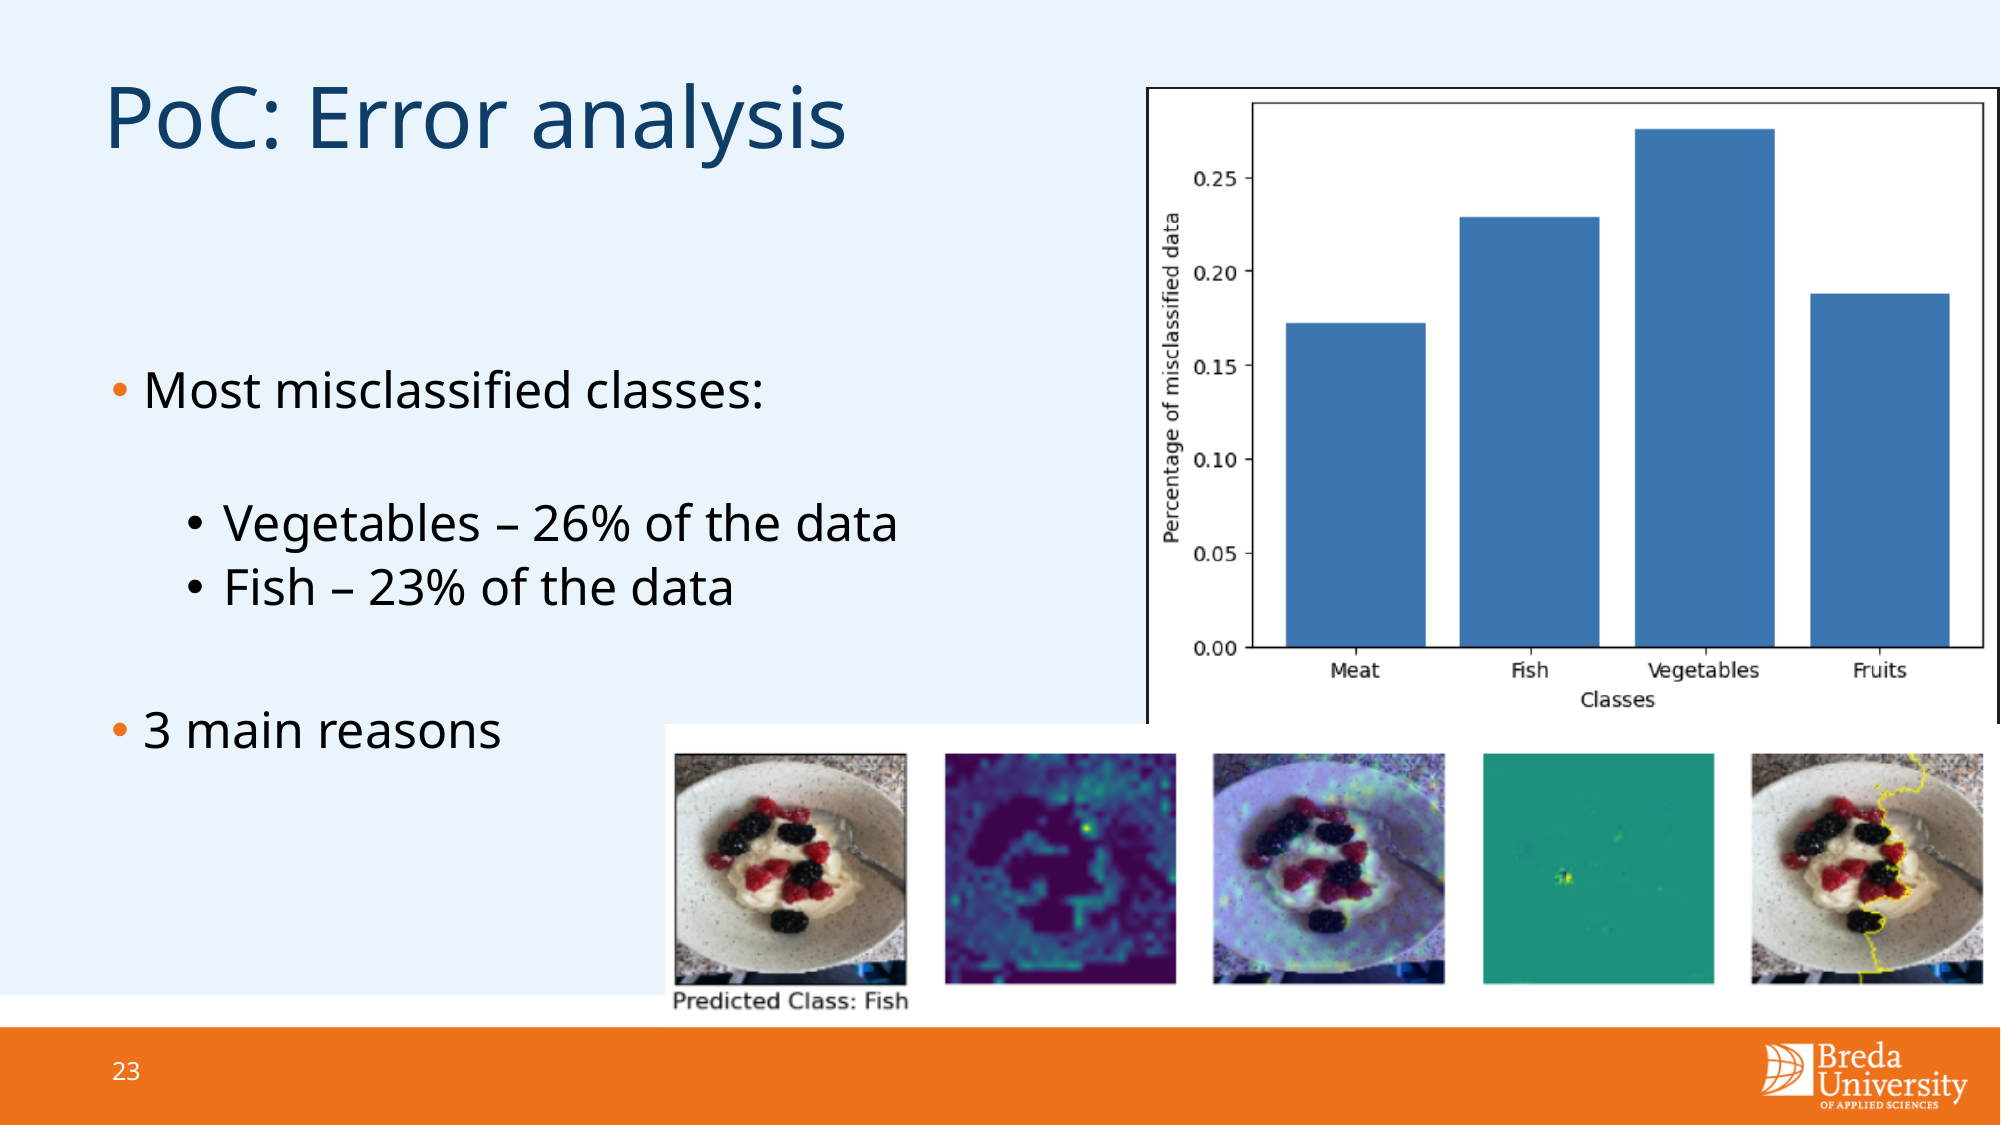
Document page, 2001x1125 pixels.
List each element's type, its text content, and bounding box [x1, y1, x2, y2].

slide_number 23 [97, 1042, 198, 1103]
picture [0, 0, 2001, 1125]
list Most misclassified classes: Vegetables – 26% of the data Fish – 23% of the data 3 main reasons [96, 357, 981, 726]
title PoC: Error analysis [88, 67, 1917, 210]
